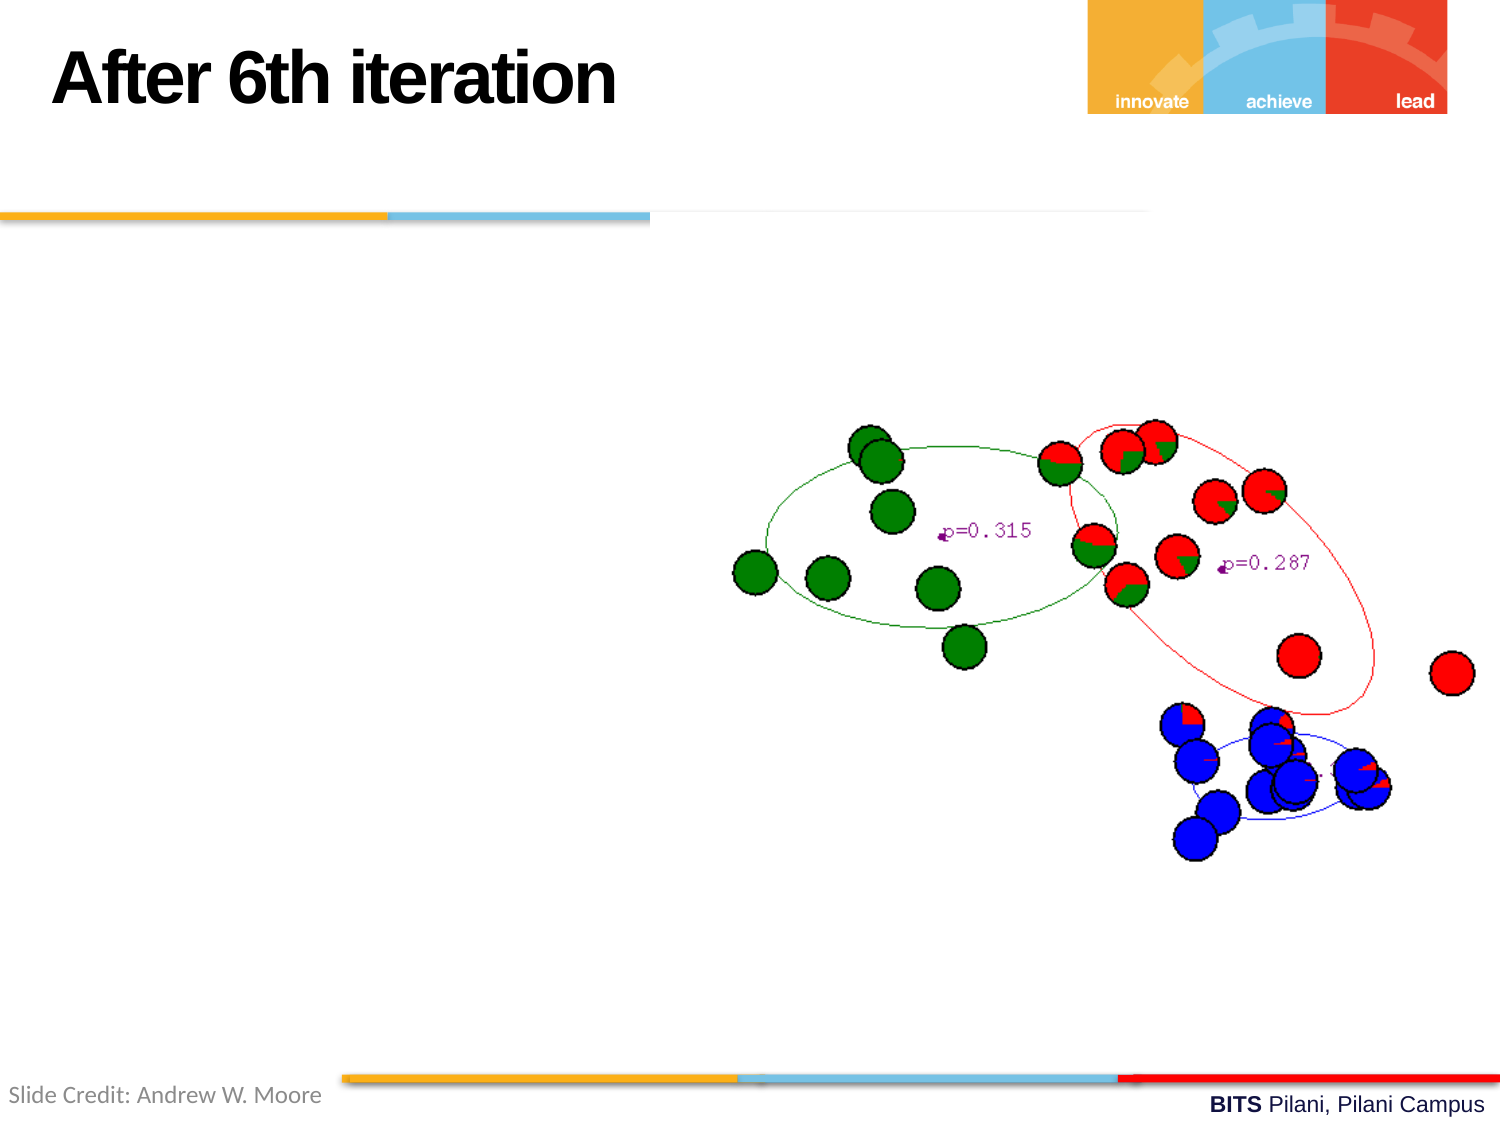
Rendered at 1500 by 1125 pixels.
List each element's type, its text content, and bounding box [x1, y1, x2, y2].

list After 6th iteration [50, 24, 1088, 213]
picture [1087, 0, 1448, 114]
picture [649, 212, 1500, 1062]
text_box Slide Credit: Andrew W. Moore [8, 1078, 842, 1109]
